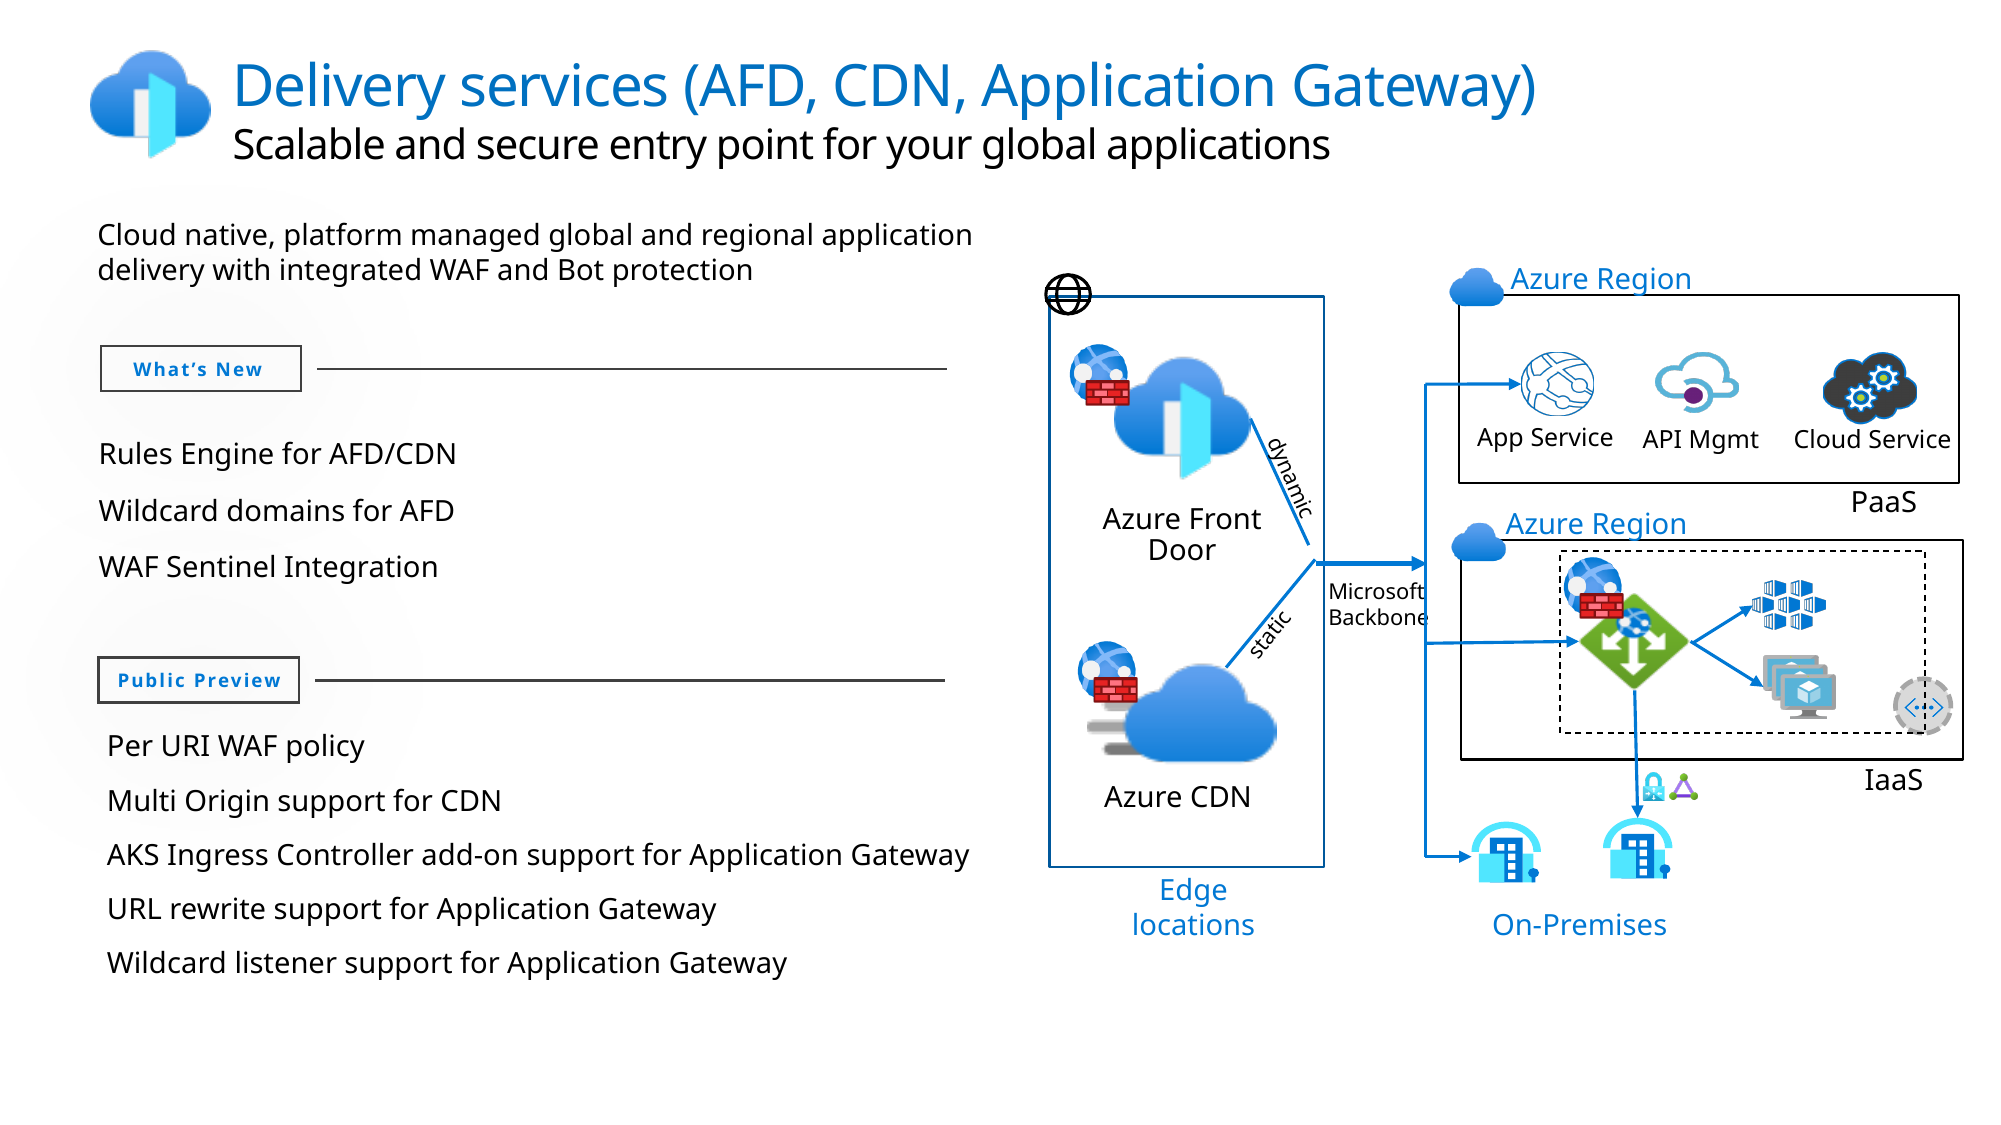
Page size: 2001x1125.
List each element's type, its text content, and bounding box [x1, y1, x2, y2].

picture [1069, 343, 1130, 406]
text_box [100, 341, 948, 396]
picture [1562, 556, 1624, 619]
text_box Rules Engine for AFD/CDN Wildcard domains for AFD WAF Sentinel Integration [98, 445, 992, 584]
text_box Cloud native, platform managed global and regional application delivery with integrated WAF and Bot protection [82, 209, 1022, 630]
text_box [1045, 259, 1993, 943]
picture [1077, 640, 1139, 703]
text_box Per URI WAF policy Multi Origin support for CDN AKS Ingress Controller add-on support for Application Gateway URL rewrite support for Application Gateway Wildcard listener support for Application Gateway [106, 737, 1000, 980]
text_box Delivery services (AFD, CDN, Application Gateway) Scalable and secure entry point for your global applications [232, 47, 2000, 169]
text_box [98, 653, 946, 707]
picture [90, 44, 211, 165]
